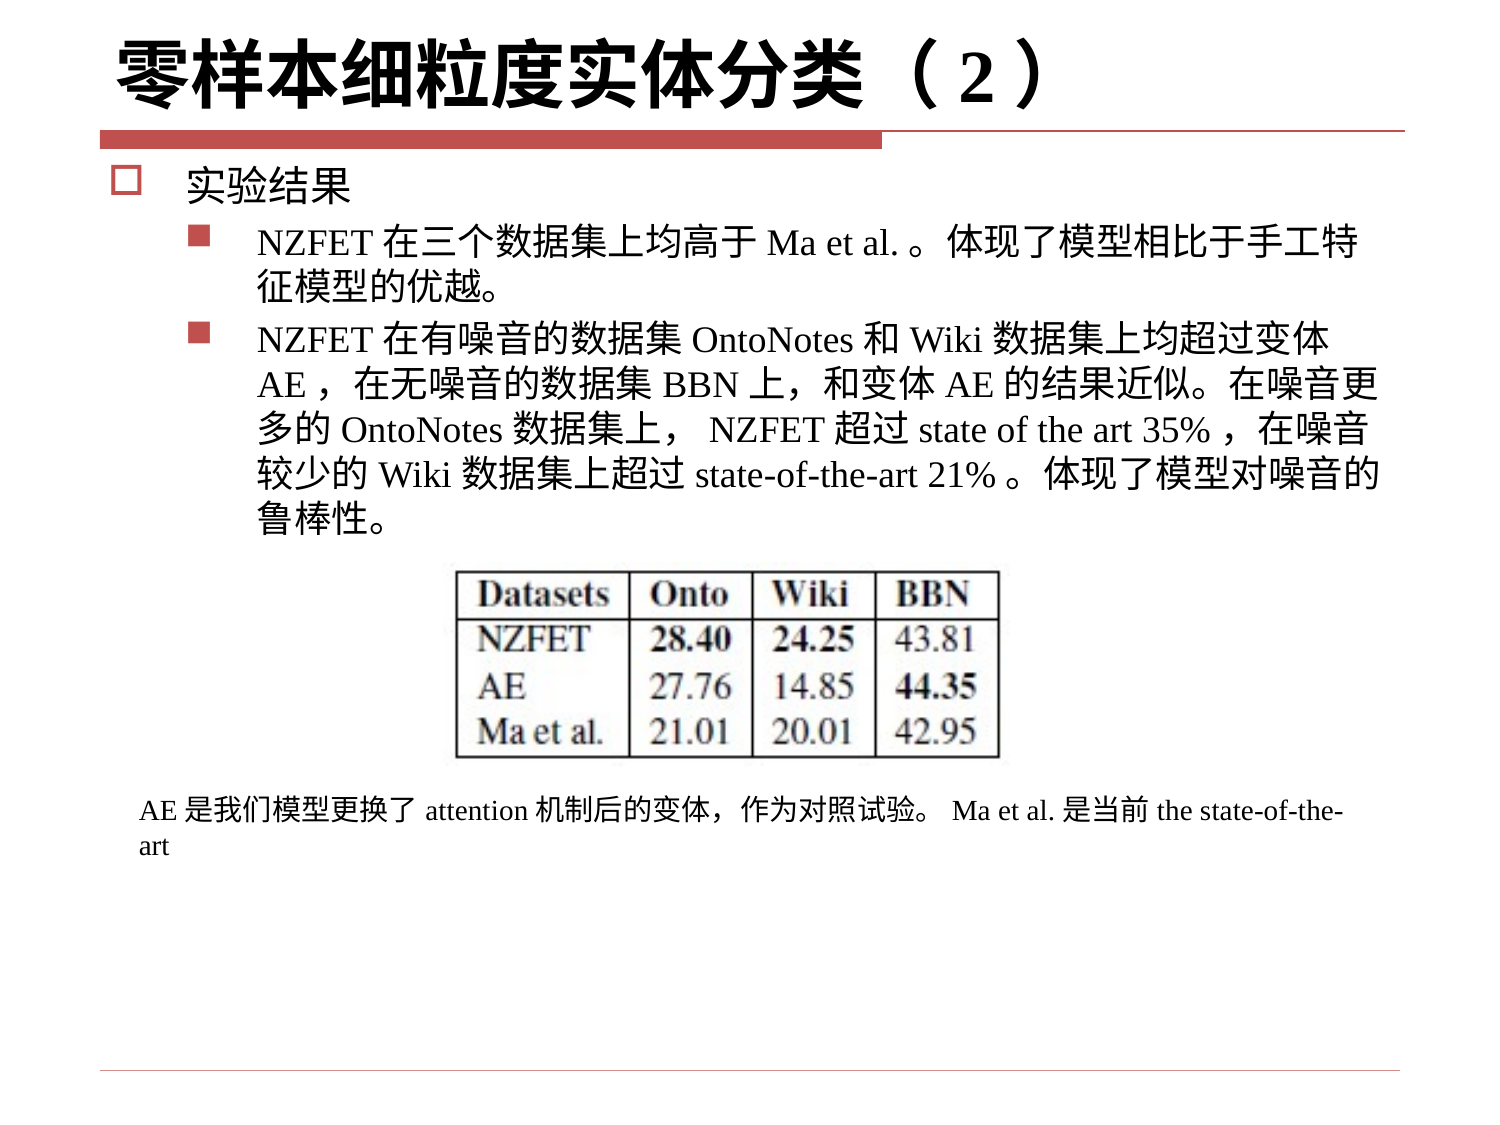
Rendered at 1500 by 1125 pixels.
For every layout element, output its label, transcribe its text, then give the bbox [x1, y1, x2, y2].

picture [442, 562, 1011, 766]
title 零样本细粒度实体分类（2） [100, 30, 1412, 126]
list 实验结果 NZFET在三个数据集上均高于Ma et al.。体现了模型相比于手工特征模型的优越。 NZFET在有噪音的数据集OntoNotes和Wiki数据集上均超过变体AE，在无噪音的数据集BBN上，和变体AE的结果近似。在噪音更多的OntoNotes数据集上，NZFET超过state of the art 35%，在噪音较少的Wiki数据集上超过state-of-the-art 21%。体现了模型对噪音的鲁棒性。 [92, 152, 1406, 1059]
text_box AE是我们模型更换了attention机制后的变体，作为对照试验。Ma et al.是当前the state-of-the-art [123, 783, 1365, 869]
